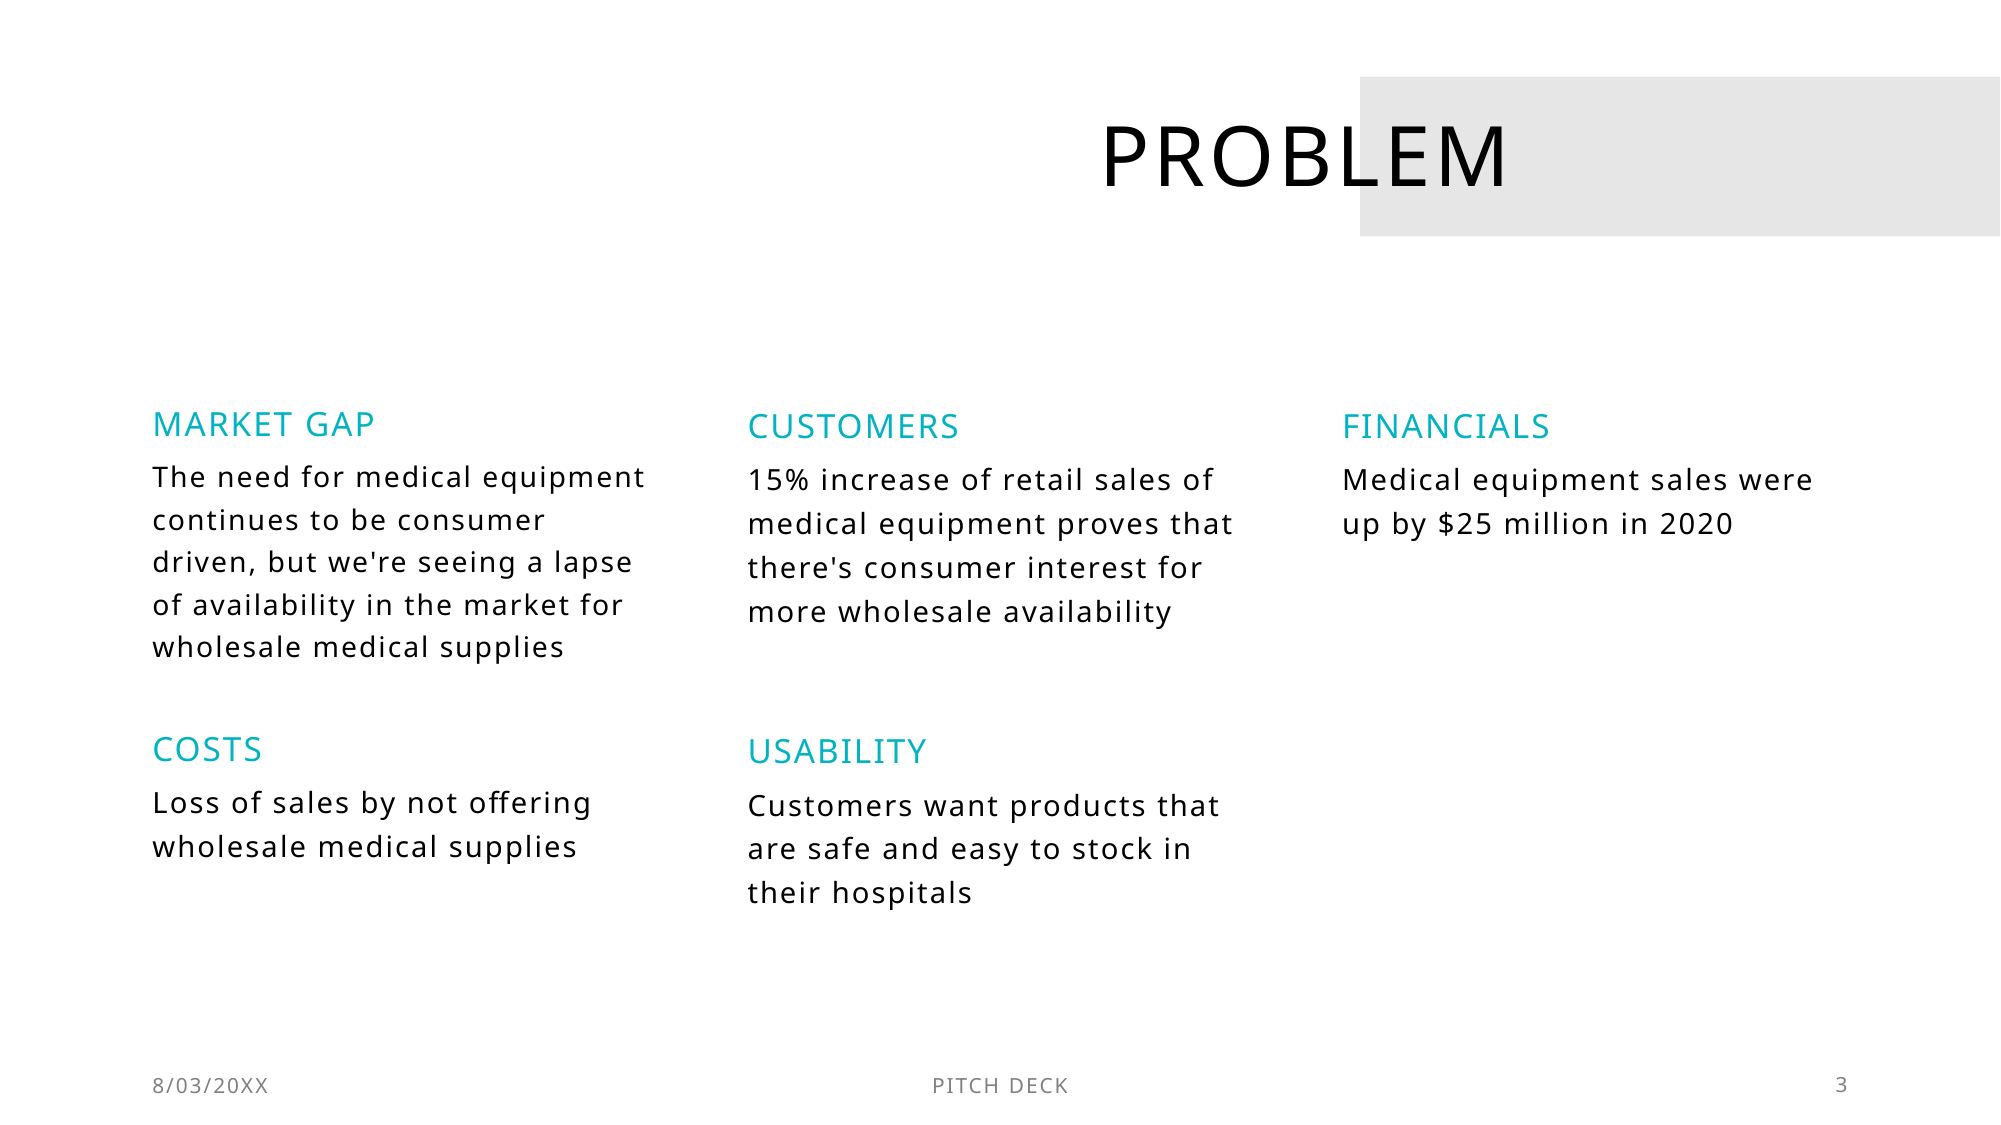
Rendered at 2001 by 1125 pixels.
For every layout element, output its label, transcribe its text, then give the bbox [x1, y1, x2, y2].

list Market Gap [137, 380, 676, 443]
list The need for medical equipment continues to be consumer driven, but we're seeing a lapse of availability in the market for wholesale medical supplies​ [137, 443, 676, 685]
list Loss of sales by not offering wholesale medical supplies [137, 768, 676, 944]
list Usability [732, 708, 1271, 770]
title Problem [474, 108, 1526, 218]
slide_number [137, 1068, 588, 1103]
list Medical equipment sales were up by $25 million in 2020 [1327, 445, 1866, 687]
list Costs [137, 706, 676, 768]
footer PITCH DECK [662, 1068, 1338, 1103]
list Financials [1327, 383, 1866, 445]
slide_number 3 [1412, 1068, 1863, 1103]
list 15% increase of retail sales of medical equipment proves that there's consumer interest for more wholesale availability​ [732, 445, 1271, 687]
list Customers [732, 383, 1271, 445]
list Customers want products that are safe and easy to stock in their hospitals​ [732, 770, 1271, 946]
